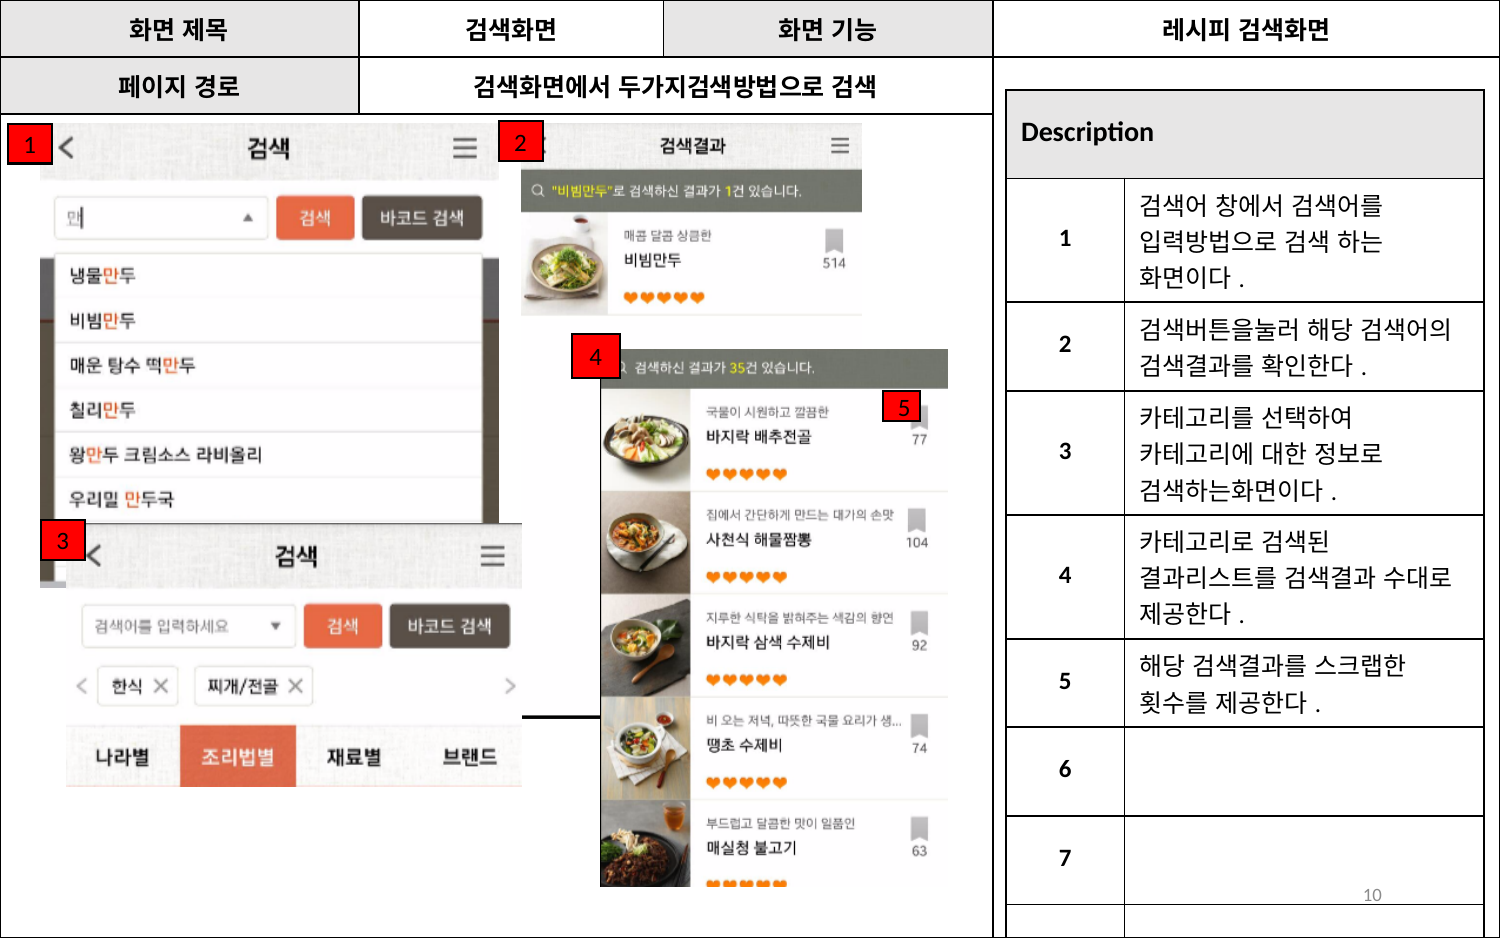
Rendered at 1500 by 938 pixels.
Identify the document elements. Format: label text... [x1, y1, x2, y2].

table_cell [1125, 905, 1483, 938]
table_cell 1 [1007, 179, 1124, 301]
table_header 화면 제목 [1, 1, 358, 56]
table_header 검색화면 [360, 1, 663, 56]
table_cell 8 [1007, 905, 1124, 938]
table_header 화면 기능 [664, 1, 992, 56]
table_cell 2 [1007, 303, 1124, 390]
table_cell 5 [1007, 640, 1124, 726]
slide_number 10 [1059, 868, 1397, 919]
table_header Description [1007, 91, 1483, 178]
picture [40, 123, 948, 887]
table_cell 3 [1007, 392, 1124, 514]
table_cell 검색버튼을눌러 해당 검색어의 검색결과를 확인한다. [1125, 303, 1483, 390]
table_cell 4 [1007, 516, 1124, 638]
table_cell 해당 검색결과를 스크랩한 횟수를 제공한다. [1125, 640, 1483, 726]
table_cell [1125, 728, 1483, 815]
table_cell 카테고리로 검색된 결과리스트를 검색결과 수대로 제공한다. [1125, 516, 1483, 638]
table_cell [1125, 817, 1483, 904]
table_cell 6 [1007, 728, 1124, 815]
table_cell 검색화면에서 두가지검색방법으로 검색 [360, 58, 992, 113]
table_cell [1, 115, 992, 937]
table_cell [994, 58, 1499, 937]
table_cell 카테고리를 선택하여 카테고리에 대한 정보로 검색하는화면이다. [1125, 392, 1483, 514]
table_header 레시피 검색화면 [994, 1, 1499, 56]
table_cell 7 [1007, 817, 1124, 904]
text_box 2 [498, 120, 544, 162]
text_box 1 [7, 123, 40, 165]
table_cell 검색어 창에서 검색어를 입력방법으로 검색 하는 화면이다. [1125, 179, 1483, 301]
table_cell 페이지 경로 [1, 58, 358, 113]
